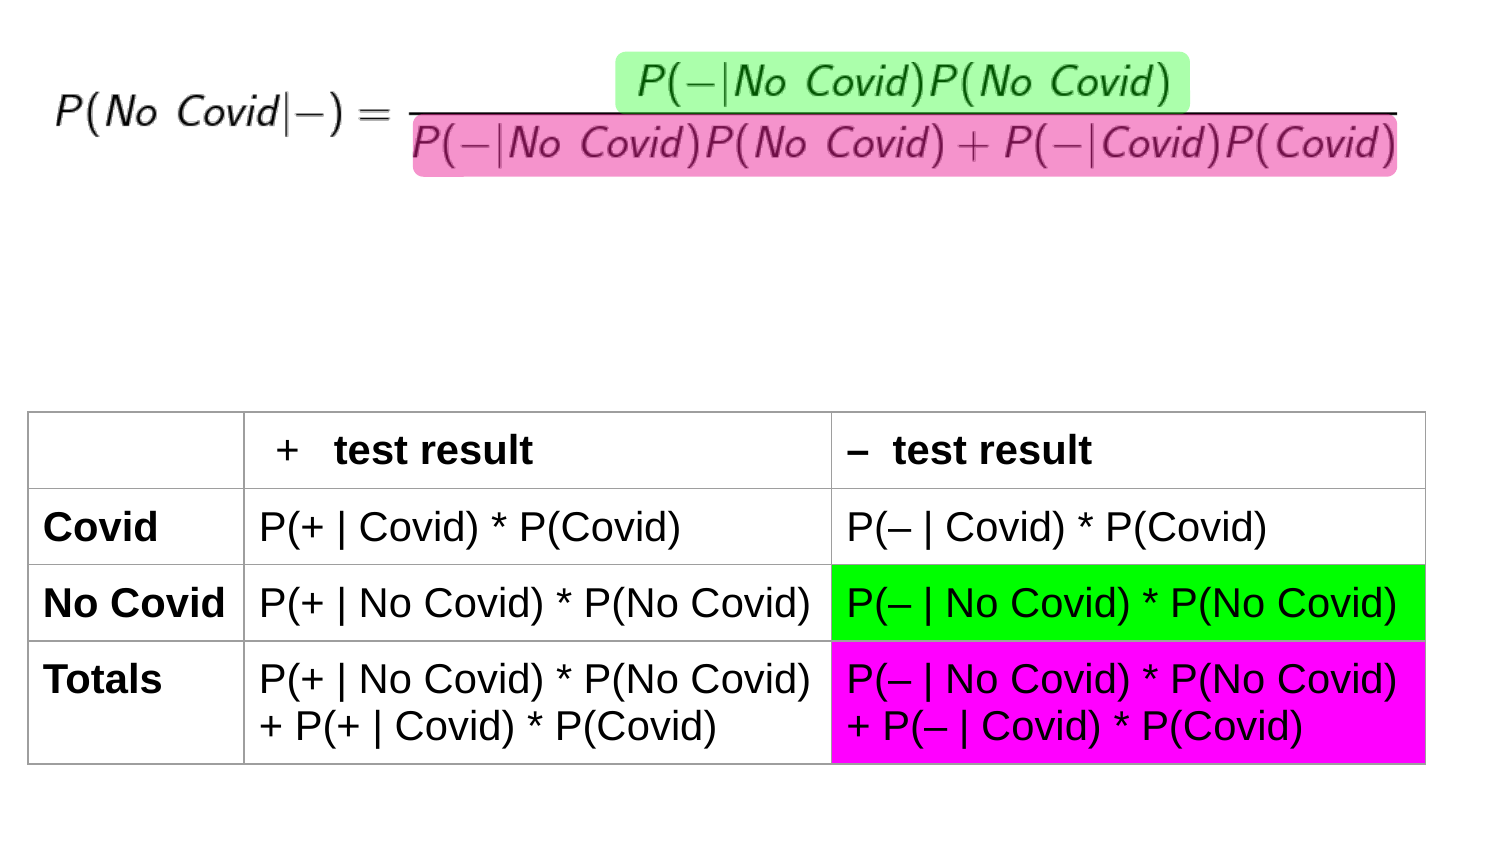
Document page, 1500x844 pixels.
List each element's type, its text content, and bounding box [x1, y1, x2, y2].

table_cell P(– | No Covid) * P(No Covid) + P(– | Covid) * P(Covid) [832, 642, 1425, 763]
table_cell P(+ | No Covid) * P(No Covid) [245, 565, 831, 640]
picture [56, 62, 1398, 210]
table_cell Totals [29, 642, 243, 763]
table_cell P(+ | Covid) * P(Covid) [245, 489, 831, 564]
table_header [29, 413, 243, 488]
table_cell Covid [29, 489, 243, 564]
table_header – test result [832, 413, 1425, 488]
table_header test result [245, 413, 831, 488]
table_cell P(– | Covid) * P(Covid) [832, 489, 1425, 564]
table_cell No Covid [29, 565, 243, 640]
table_cell P(+ | No Covid) * P(No Covid) + P(+ | Covid) * P(Covid) [245, 642, 831, 763]
table_cell P(– | No Covid) * P(No Covid) [832, 565, 1425, 640]
text_box [615, 51, 1190, 61]
